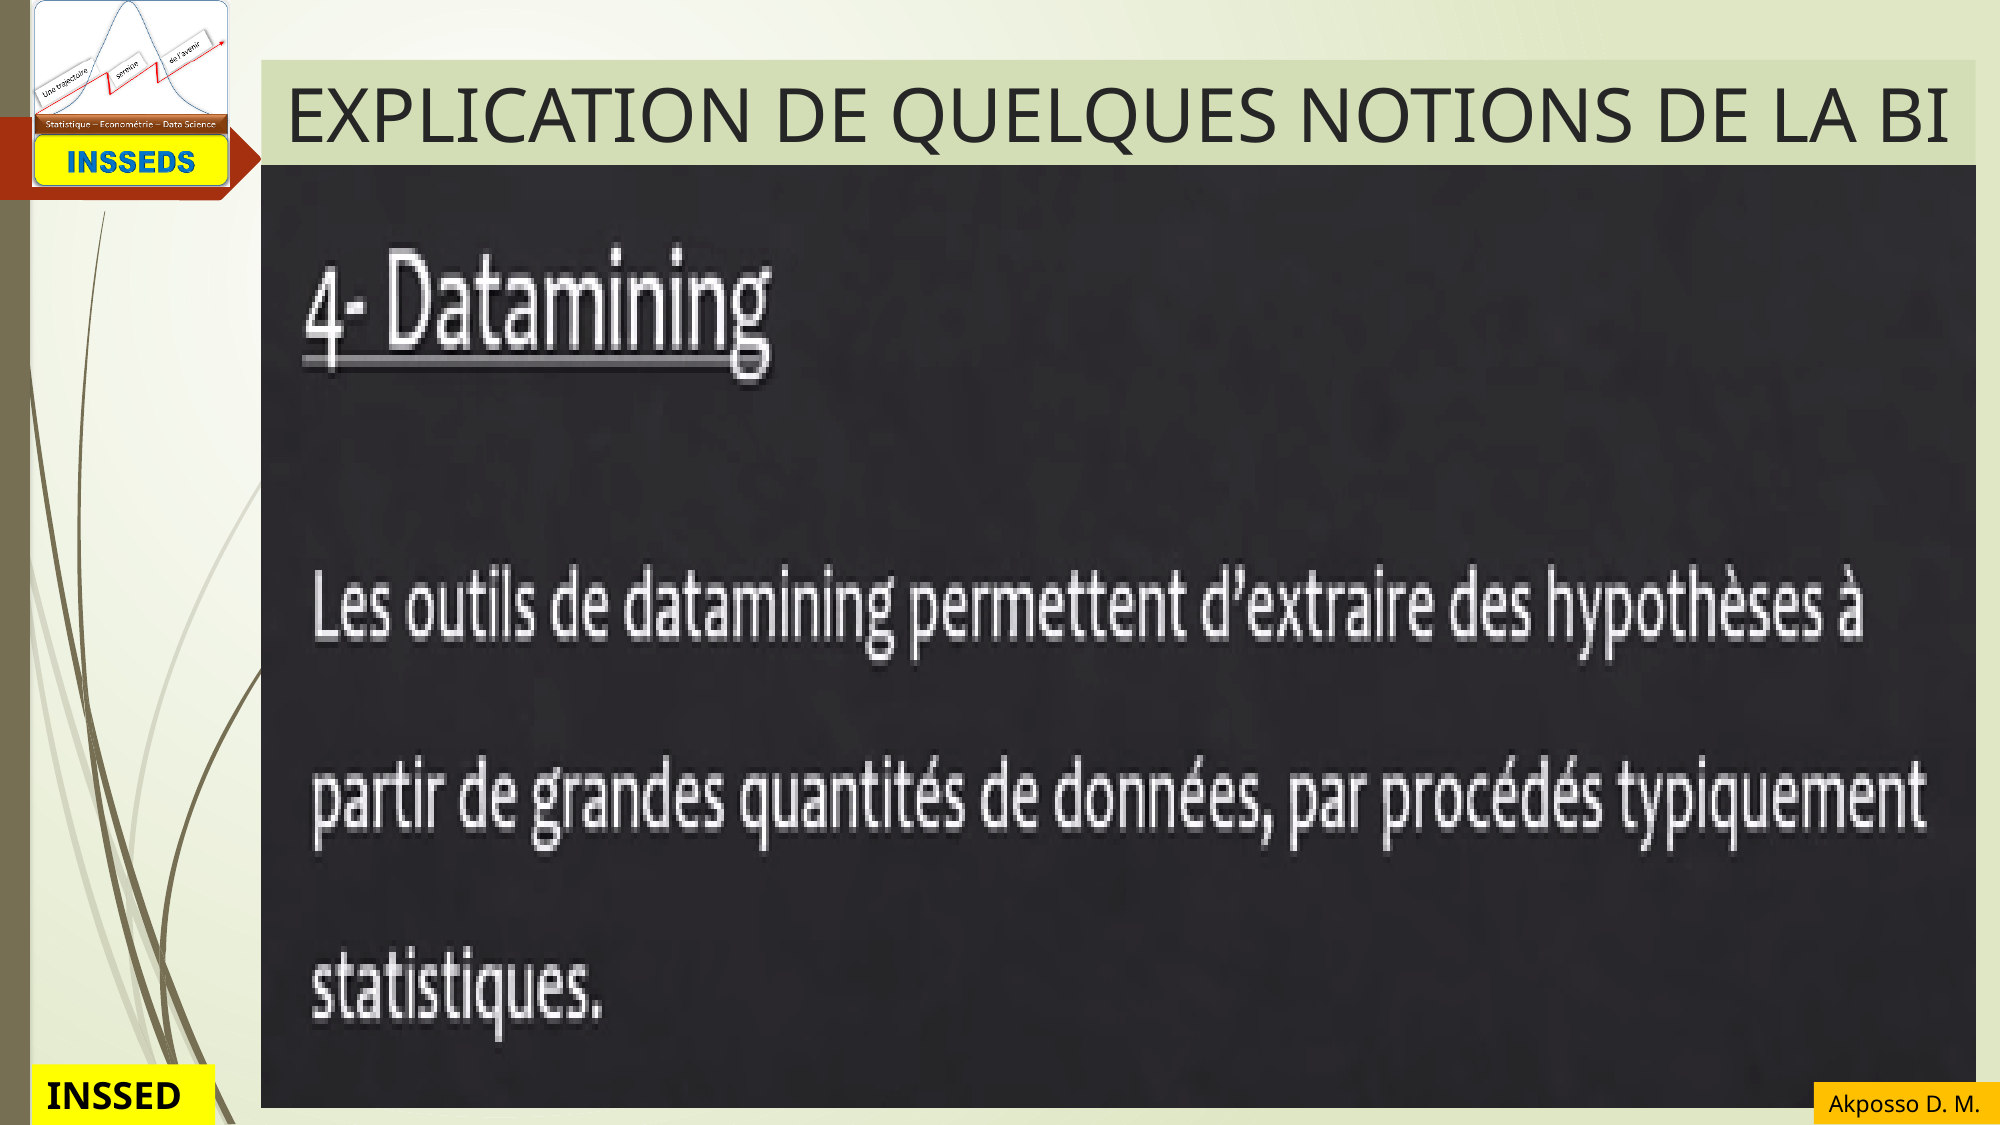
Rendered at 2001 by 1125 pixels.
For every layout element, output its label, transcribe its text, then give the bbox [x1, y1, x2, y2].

picture [260, 164, 1976, 1109]
text_box Akposso D. M. [1813, 1082, 2000, 1125]
title EXPLICATION DE QUELQUES NOTIONS DE LA BI [261, 59, 1976, 164]
picture [31, 0, 230, 187]
text_box INSSEDS [32, 1064, 216, 1125]
